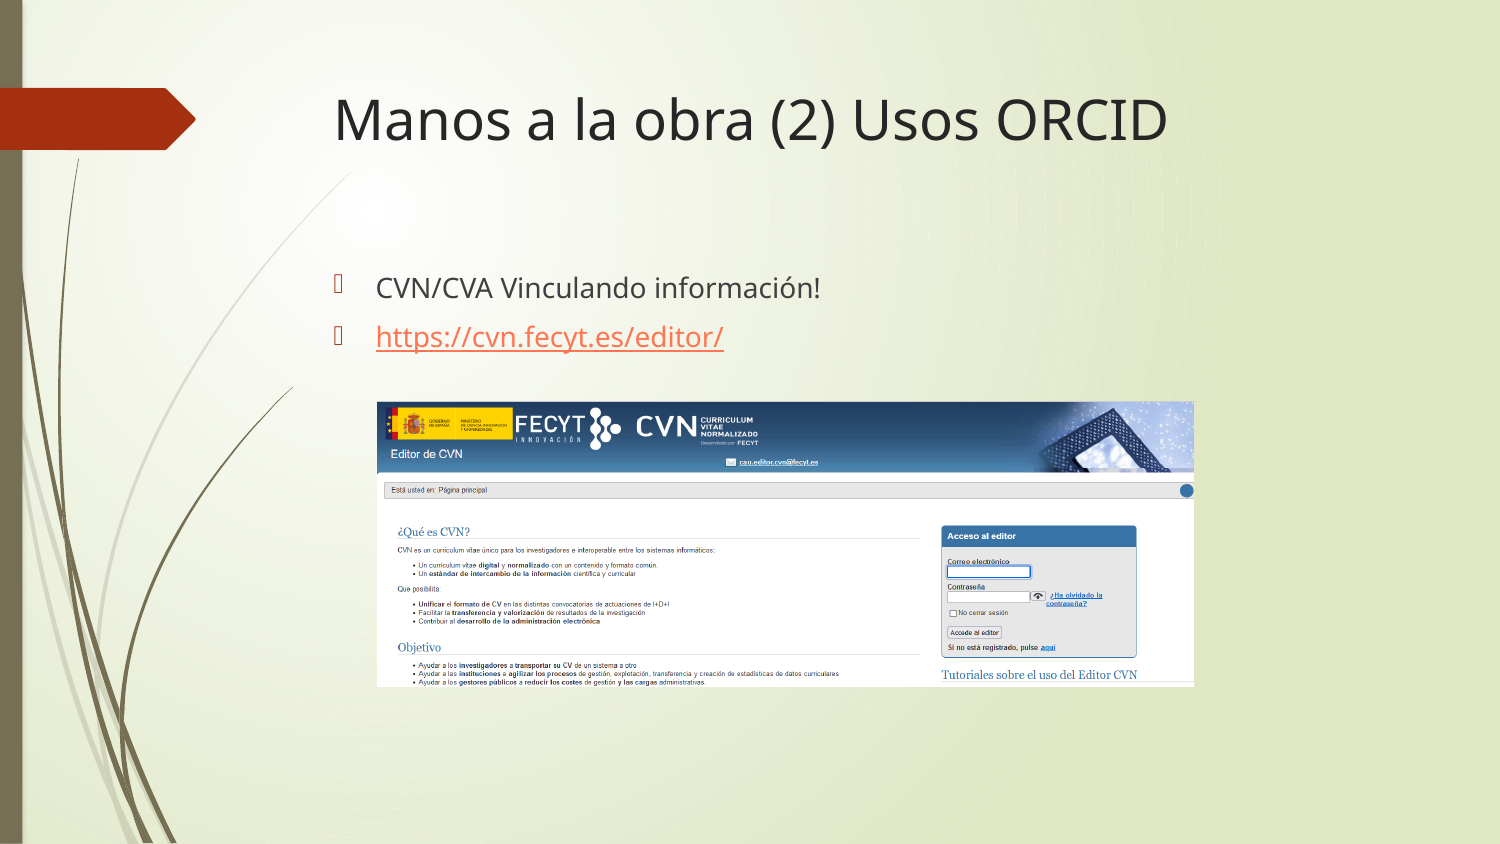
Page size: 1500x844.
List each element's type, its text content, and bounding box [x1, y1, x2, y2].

list CVN/CVA Vinculando información! https://cvn.fecyt.es/editor/ [318, 262, 1416, 728]
title Manos a la obra (2) Usos ORCID [319, 76, 1416, 235]
picture [376, 401, 1194, 687]
